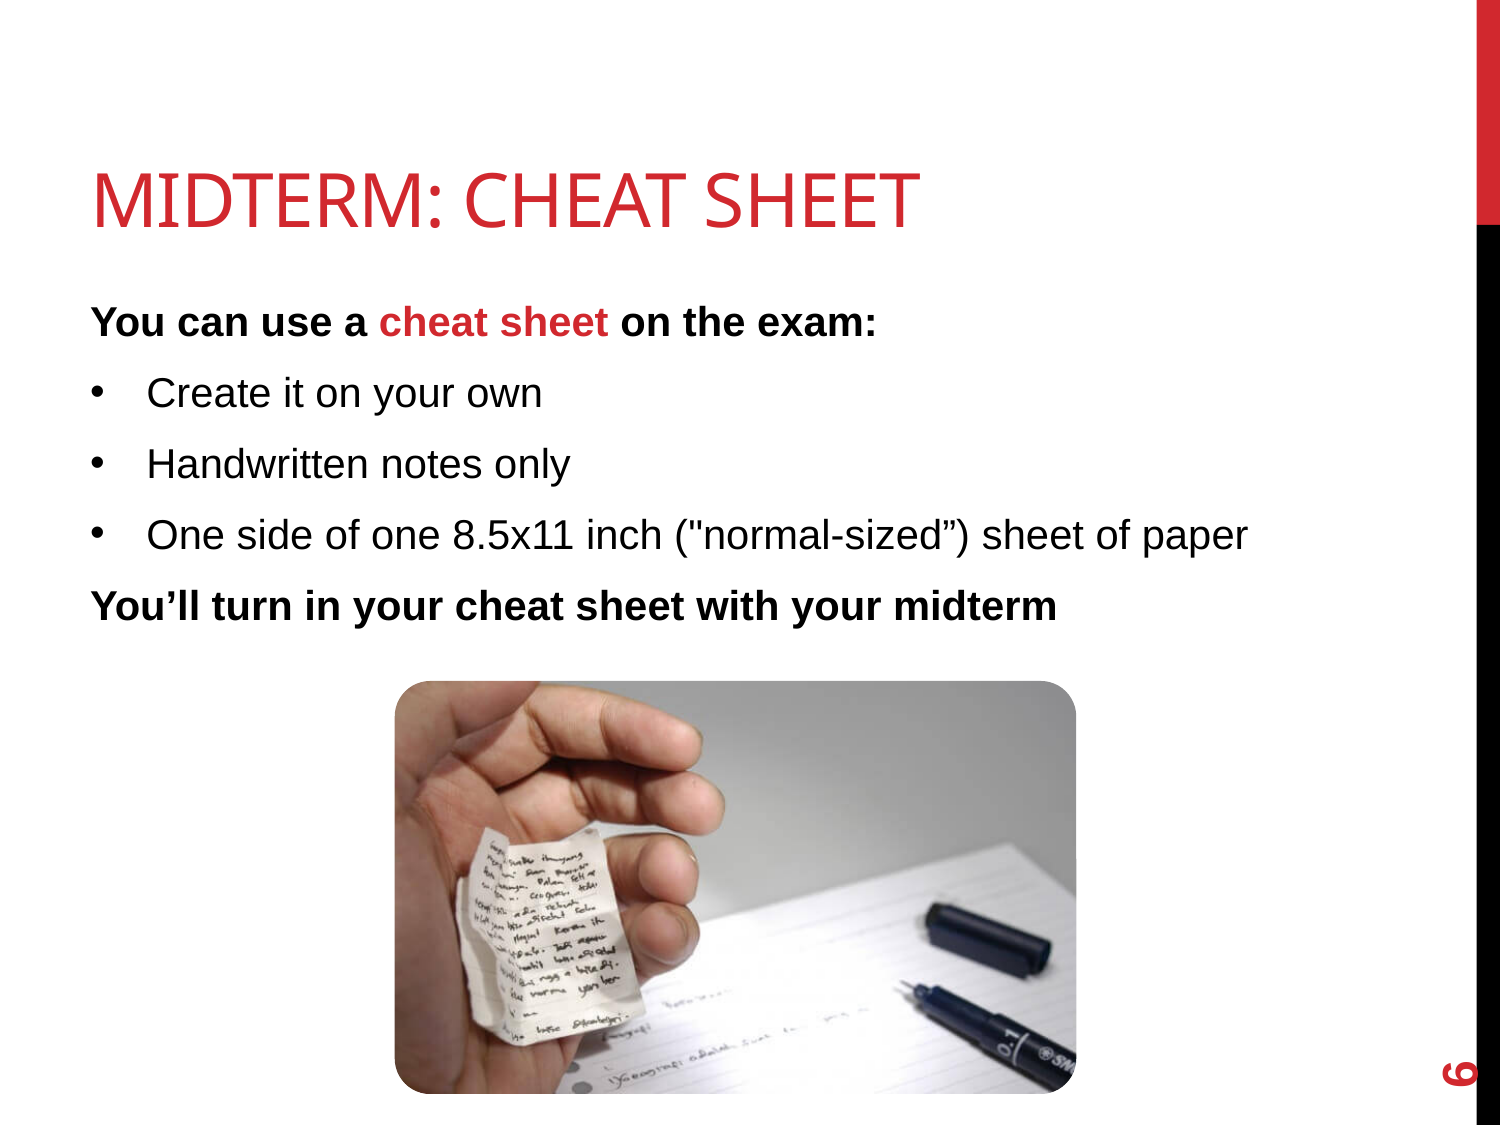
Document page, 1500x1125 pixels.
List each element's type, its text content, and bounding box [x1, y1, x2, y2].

list You can use a cheat sheet on the exam: Create it on your own Handwritten notes only One side of one 8.5x11 inch ("normal-sized”) sheet of paper You’ll turn in your cheat sheet with your midterm [75, 287, 1325, 1005]
slide_number 6 [1427, 887, 1488, 1104]
title Midterm: Cheat Sheet [75, 25, 1216, 250]
picture [394, 680, 1077, 1095]
